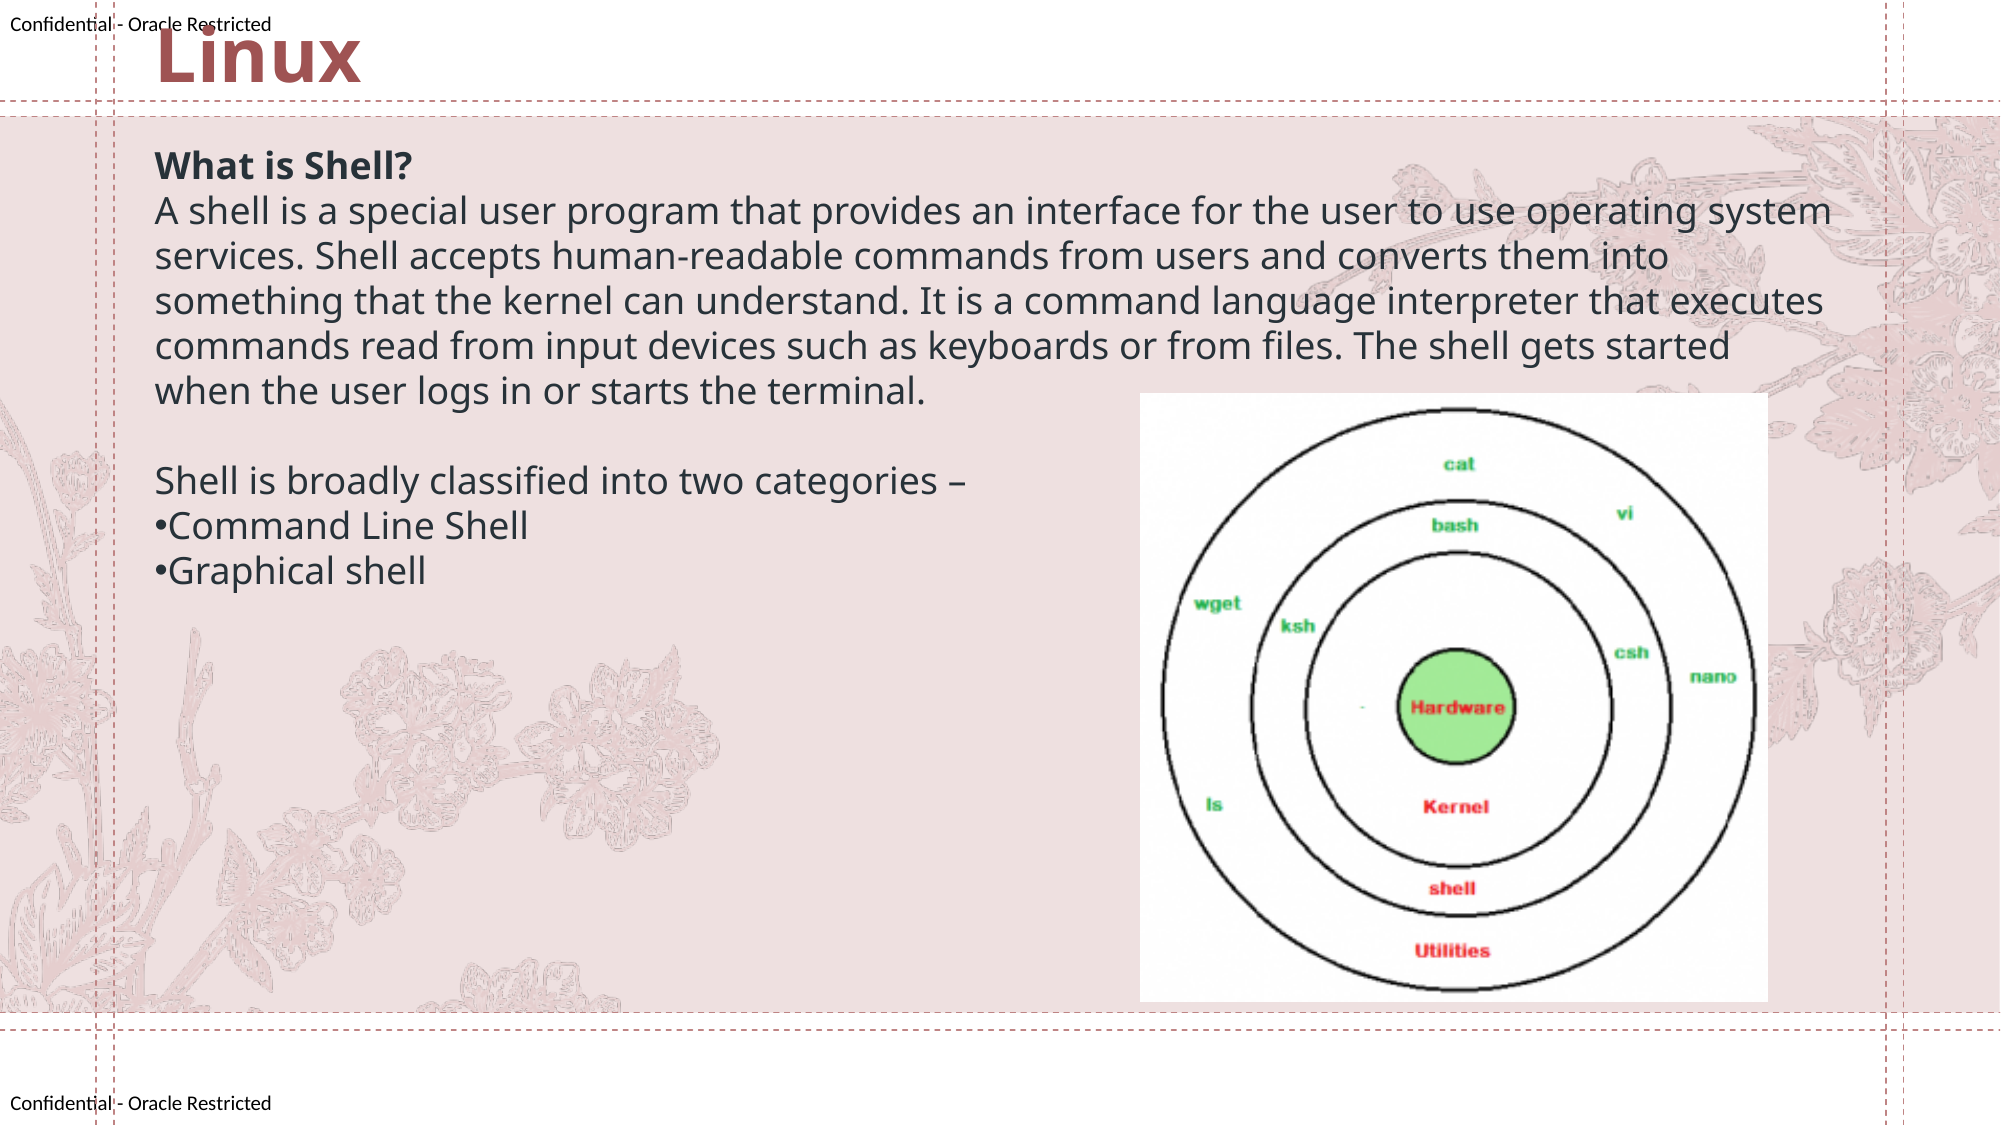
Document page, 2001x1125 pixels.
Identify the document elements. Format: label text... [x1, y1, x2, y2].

picture [0, 297, 778, 1013]
text_box What is Shell? A shell is a special user program that provides an interface for the user to use operating system services. Shell accepts human-readable commands from users and converts them into something that the kernel can understand. It is a command language interpreter that executes commands read from input devices such as keyboards or from files. The shell gets started when the user logs in or starts the terminal. Shell is broadly classified into two categories – Command Line Shell Graphical shell [139, 135, 1849, 735]
text_box Linux [139, 0, 1141, 105]
picture [1140, 116, 2000, 1002]
